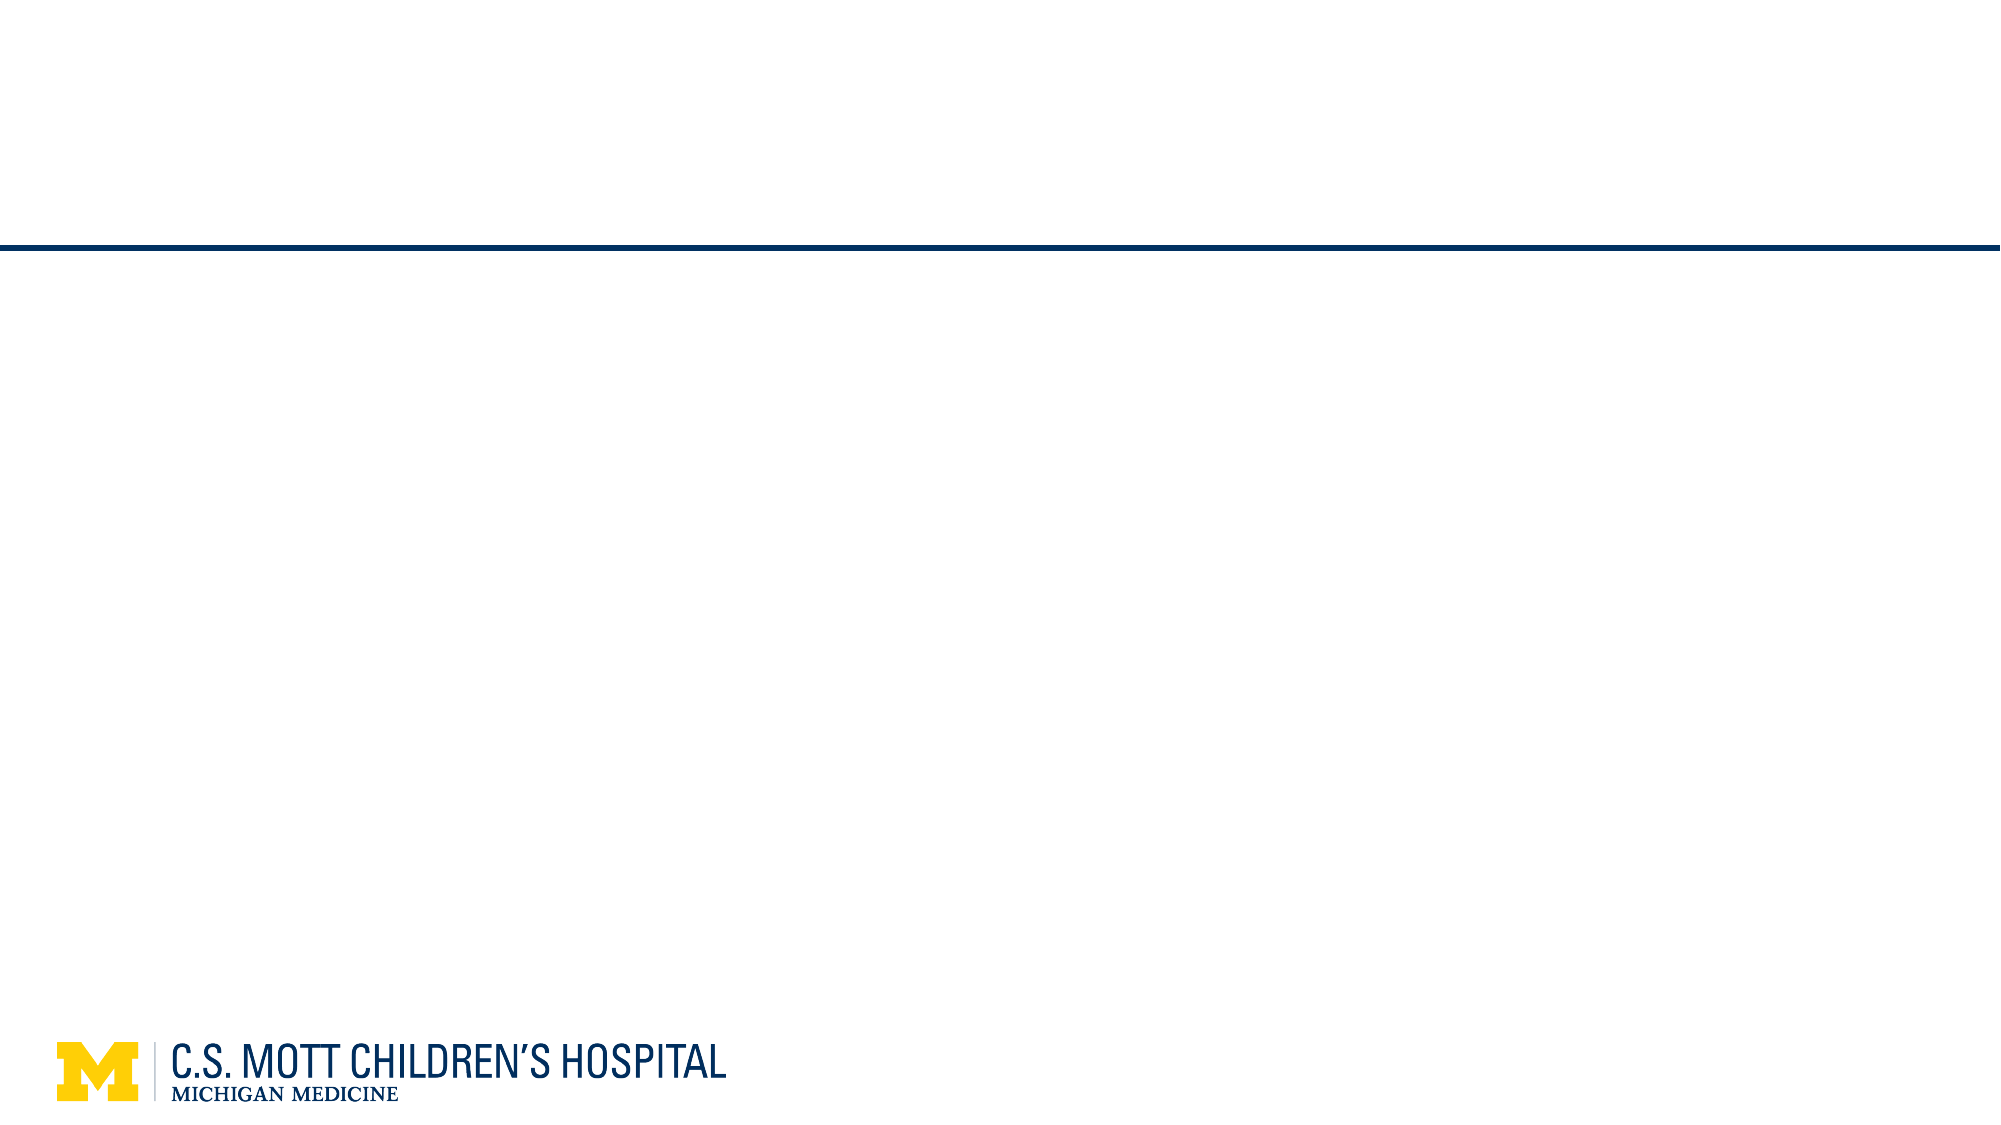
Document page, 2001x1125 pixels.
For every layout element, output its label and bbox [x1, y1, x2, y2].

picture [57, 1042, 726, 1107]
